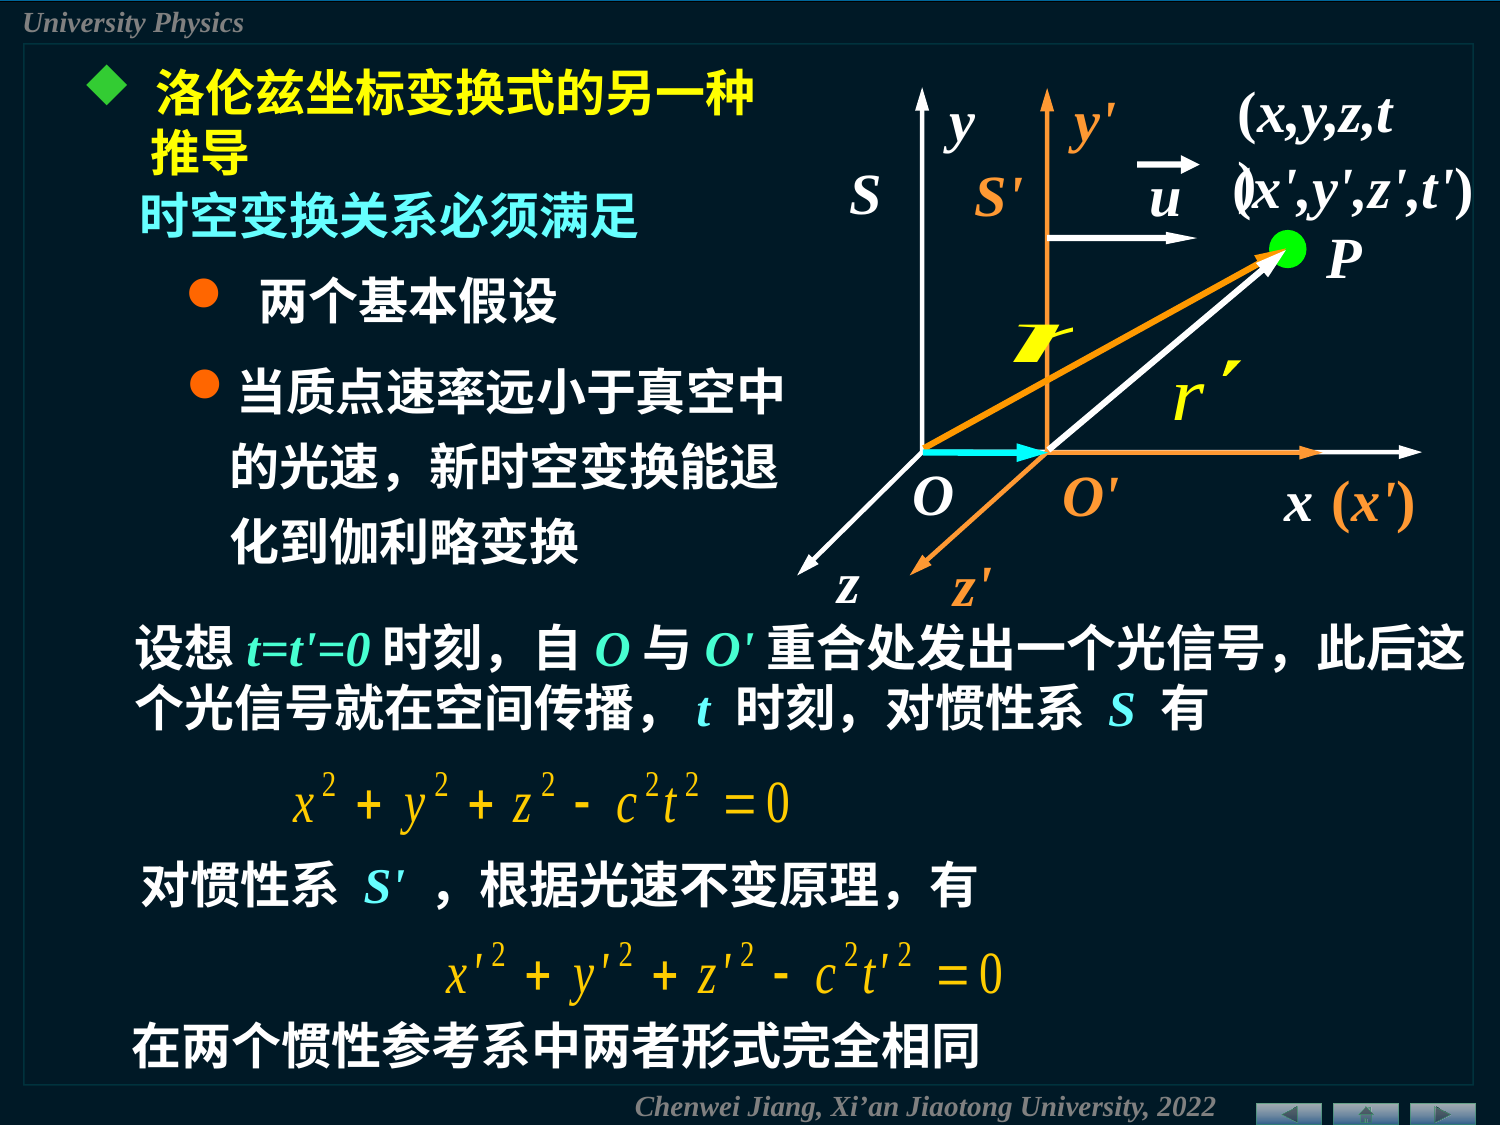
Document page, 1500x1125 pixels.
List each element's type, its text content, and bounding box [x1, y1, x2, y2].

text_box 时空变换关系必须满足 [124, 177, 791, 252]
text_box 两个基本假设 [171, 262, 696, 337]
text_box 当质点速率远小于真空中的光速，新时空变换能退化到伽利略变换 [171, 338, 791, 579]
text_box 对惯性系 S' ，根据光速不变原理，有 [125, 846, 1093, 921]
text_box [286, 762, 798, 841]
text_box 在两个惯性参考系中两者形式完全相同 [116, 1007, 1105, 1082]
text_box 设想t=t'=0时刻，自O与O'重合处发出一个光信号，此后这个光信号就在空间传播，t 时刻，对惯性系 S 有 [119, 609, 1499, 745]
text_box 洛伦兹坐标变换式的另一种 推导 [67, 54, 793, 190]
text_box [796, 66, 1492, 626]
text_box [440, 933, 1011, 1012]
